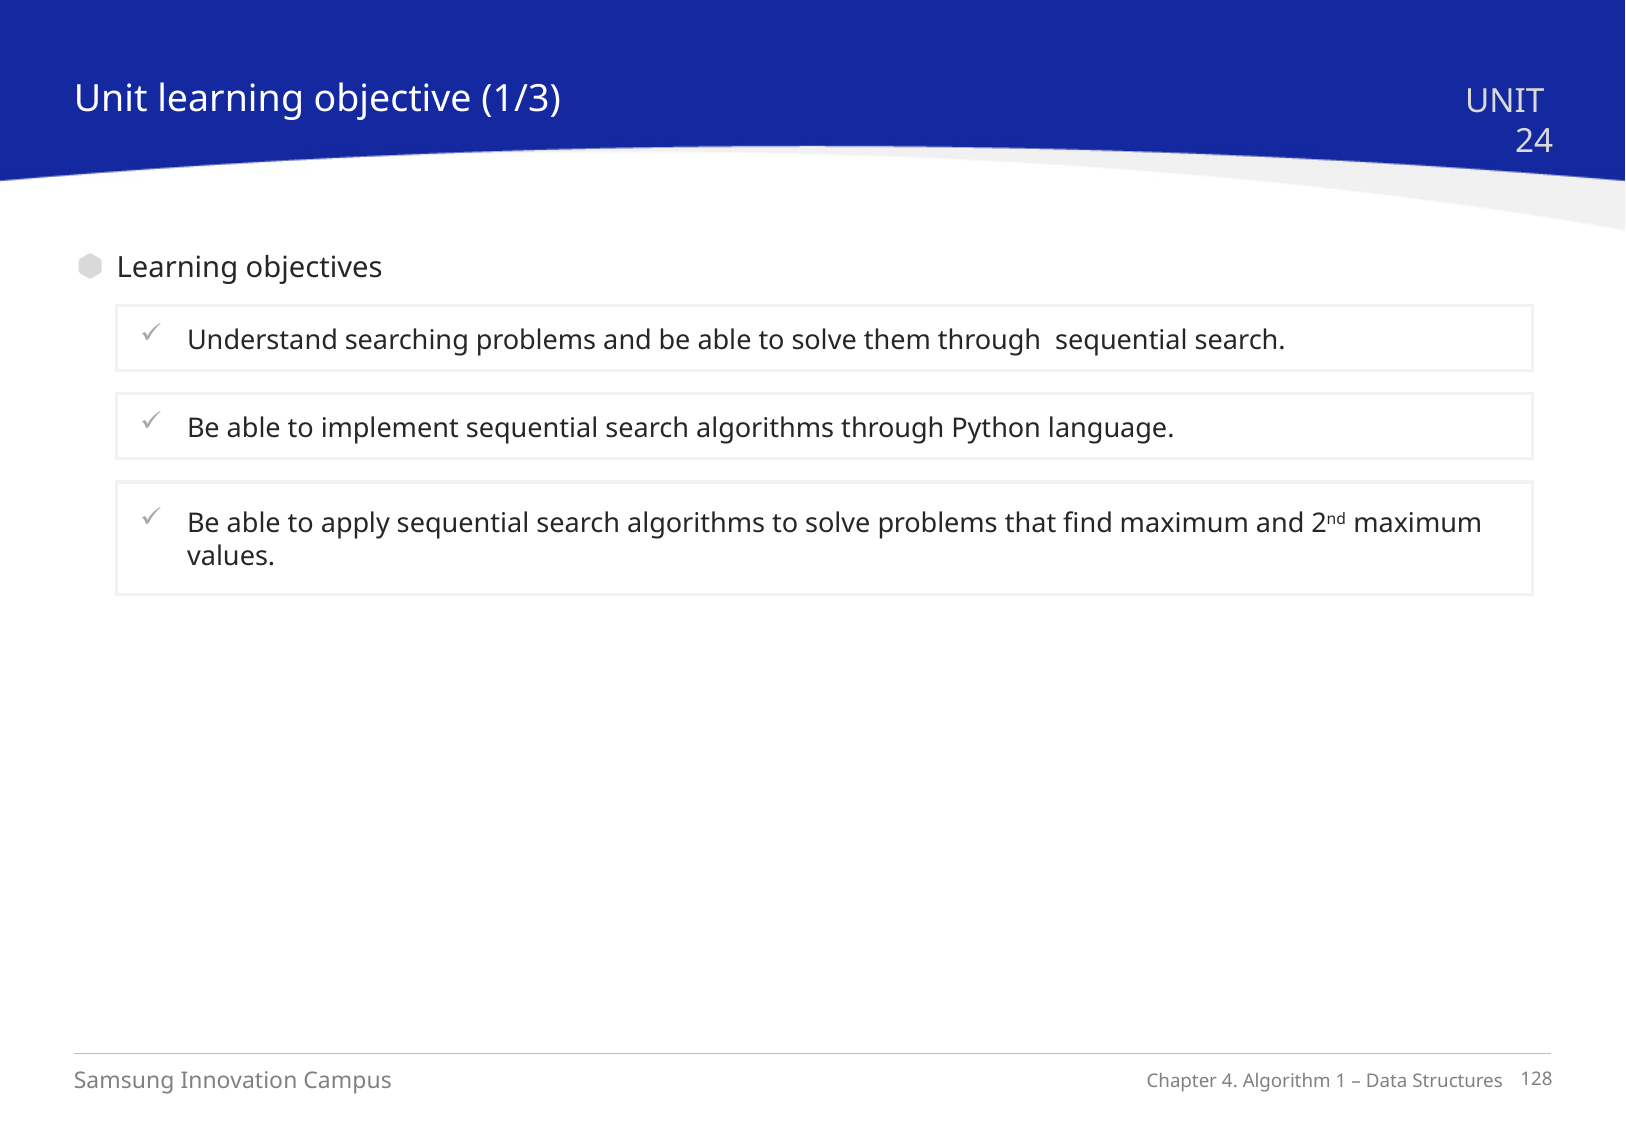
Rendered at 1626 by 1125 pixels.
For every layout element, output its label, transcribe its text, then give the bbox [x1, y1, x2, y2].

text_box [116, 305, 1533, 563]
text_box UNIT 24 [1422, 78, 1554, 159]
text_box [72, 246, 1533, 286]
picture [0, 0, 1625, 1125]
text_box Unit learning objective (1/3) [73, 73, 1515, 119]
